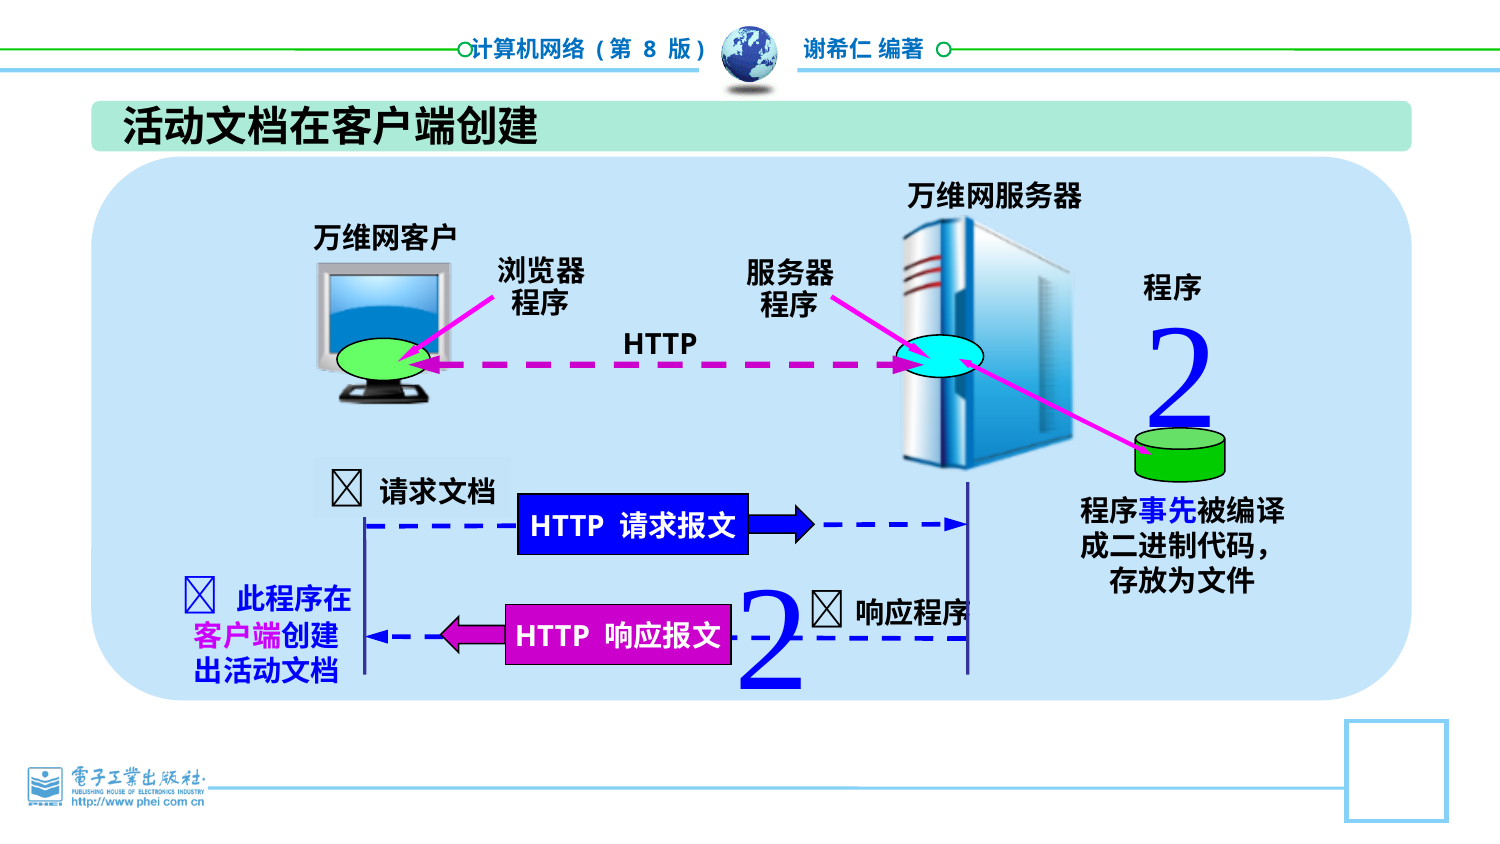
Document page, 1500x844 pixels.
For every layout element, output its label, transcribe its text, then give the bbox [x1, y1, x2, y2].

text_box [555, 100, 1412, 152]
picture [896, 214, 1080, 472]
text_box [1083, 420, 1152, 455]
text_box  [1129, 269, 1234, 465]
text_box [91, 100, 107, 152]
text_box [89, 154, 1414, 703]
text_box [364, 532, 982, 730]
text_box HTTP [607, 318, 713, 368]
text_box 浏览器 程序 [482, 249, 601, 327]
picture [719, 24, 779, 100]
text_box 程序 [1122, 262, 1224, 312]
text_box [1135, 427, 1225, 449]
text_box 程序事先被编译成二进制代码，存放为文件 [1064, 484, 1301, 605]
picture [309, 257, 461, 409]
text_box 万维网客户 [298, 212, 475, 262]
picture [23, 764, 208, 809]
text_box [1135, 427, 1225, 482]
text_box 万维网服务器 [892, 169, 1099, 220]
text_box  此程序在 客户端创建 出活动文档 [166, 565, 359, 695]
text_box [317, 456, 968, 675]
text_box 活动文档在客户端创建 [107, 92, 555, 158]
text_box 服务器 程序 [731, 251, 850, 329]
